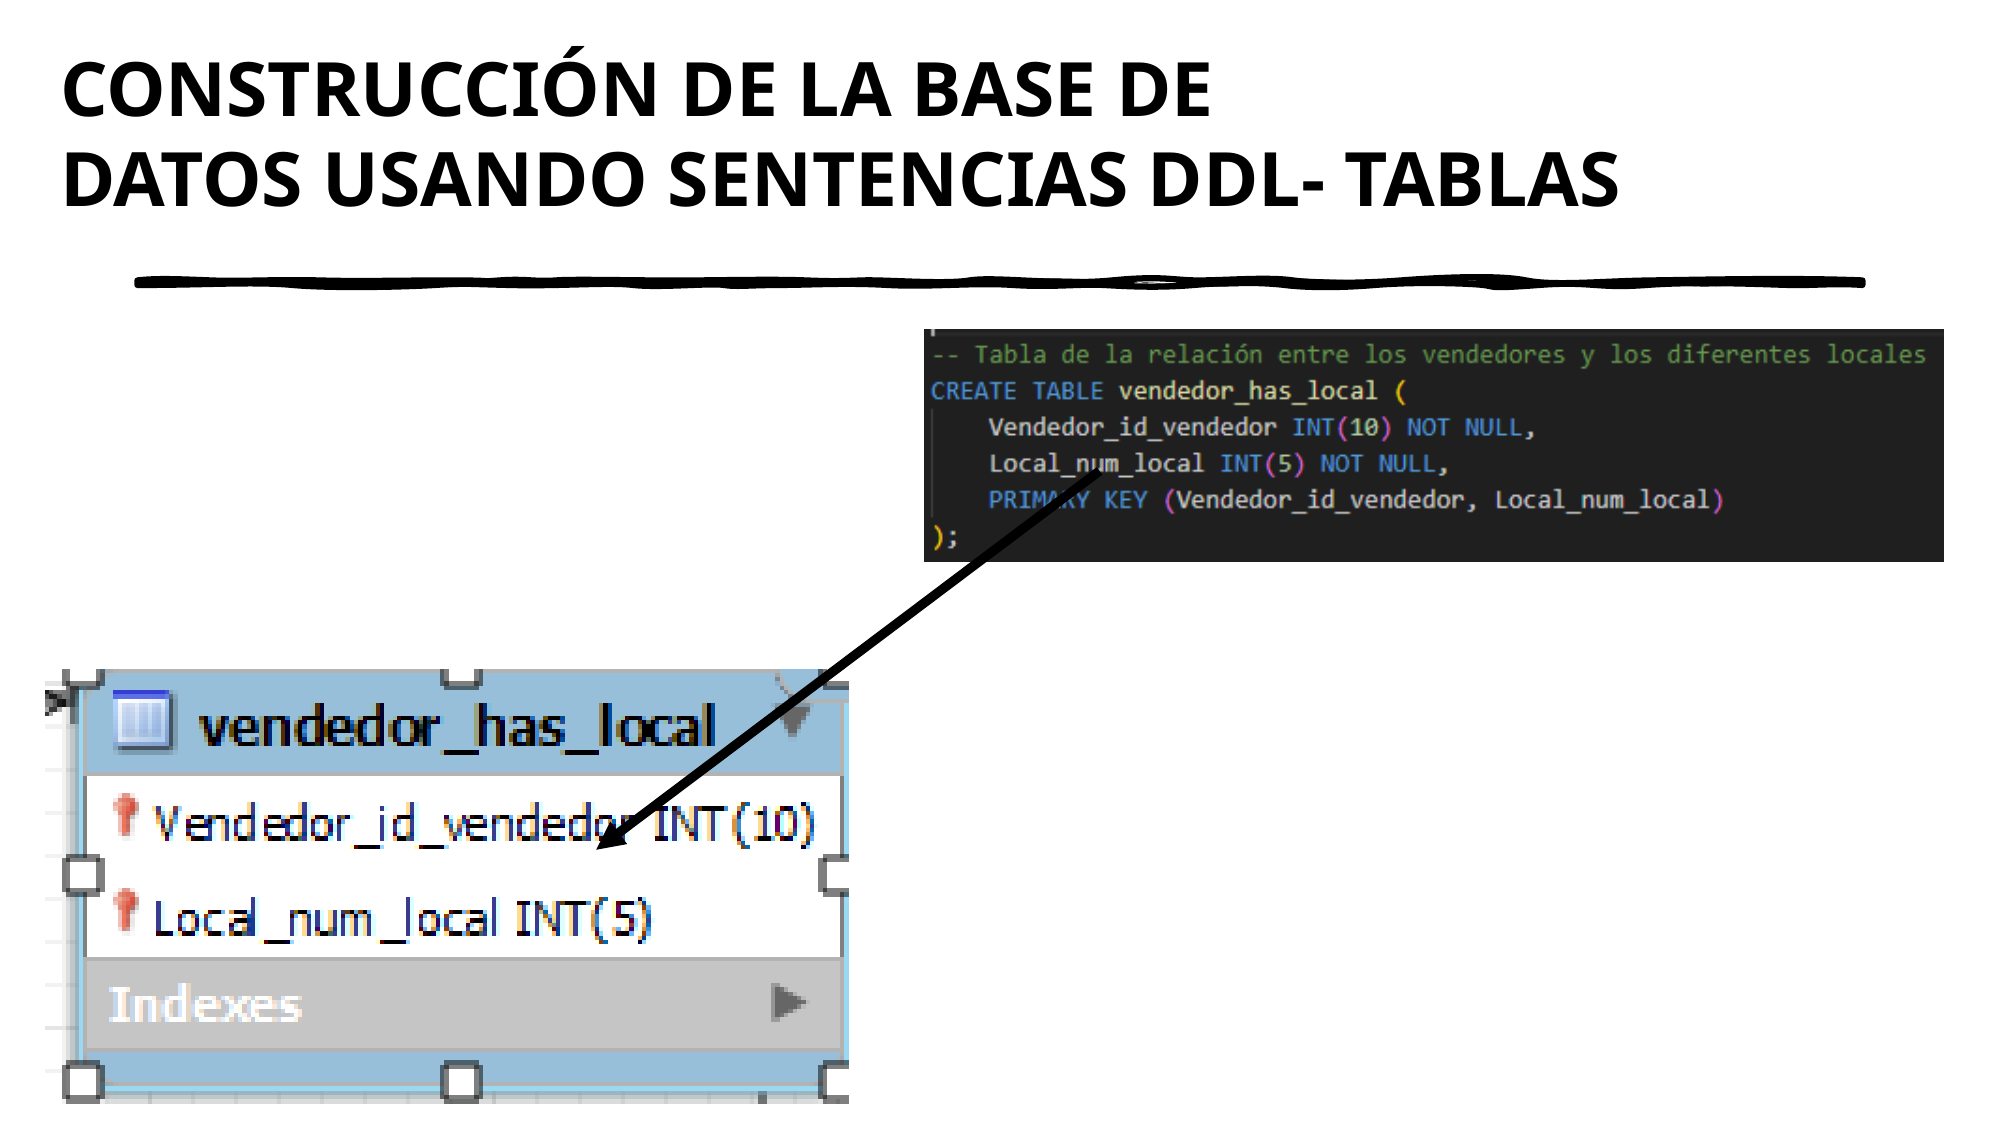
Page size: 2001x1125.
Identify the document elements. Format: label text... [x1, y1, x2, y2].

text_box CONSTRUCCIÓN DE LA BASE DE DATOS USANDO SENTENCIAS DDL- TABLAS [45, 34, 1918, 230]
picture [45, 669, 849, 1104]
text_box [596, 470, 1100, 850]
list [924, 329, 1944, 562]
